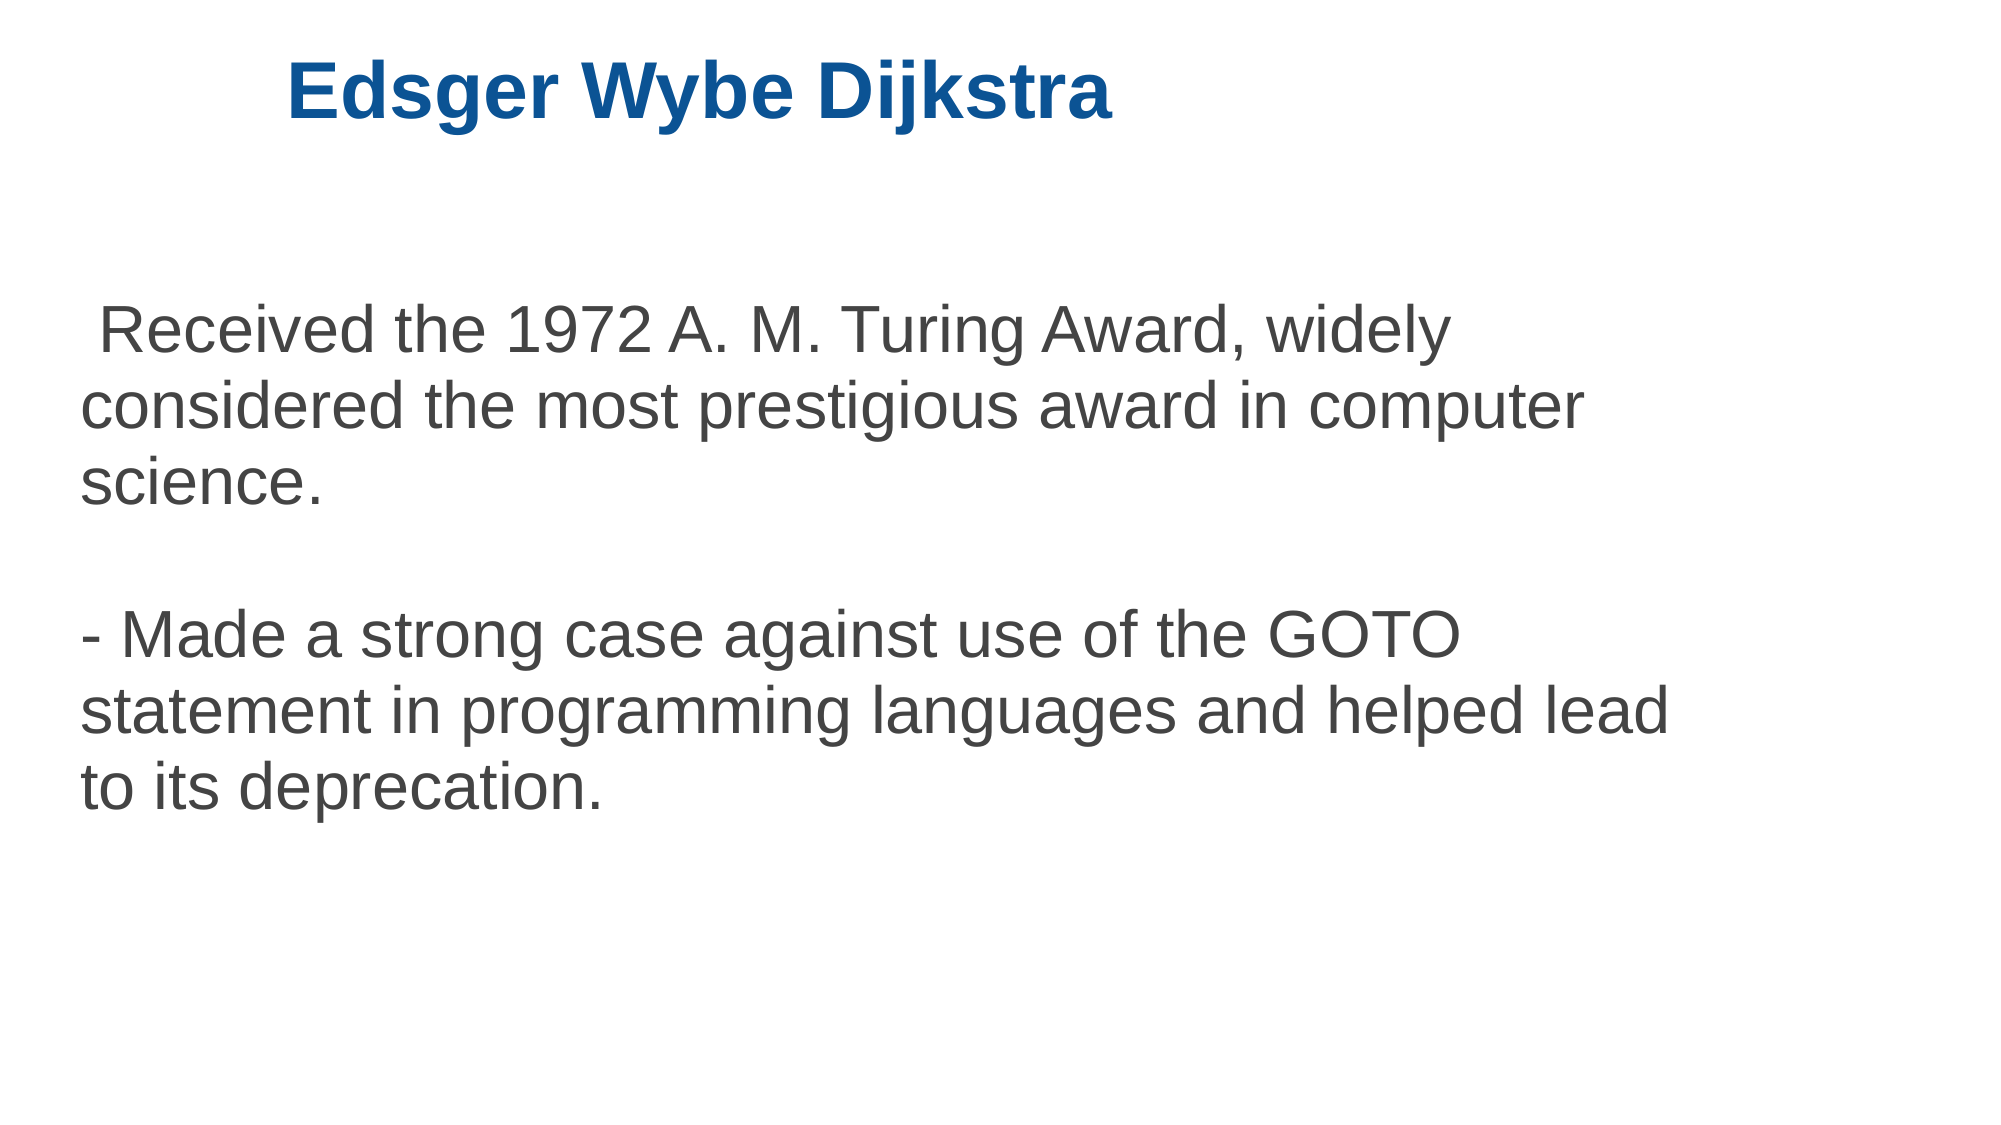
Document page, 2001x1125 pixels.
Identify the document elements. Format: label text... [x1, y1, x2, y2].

list Received the 1972 A. M. Turing Award, widely considered the most prestigious award in computer science. - Made a strong case against use of the GOTO statement in programming languages and helped lead to its deprecation. [80, 211, 1718, 860]
title Edsger Wybe Dijkstra [286, 45, 1714, 180]
